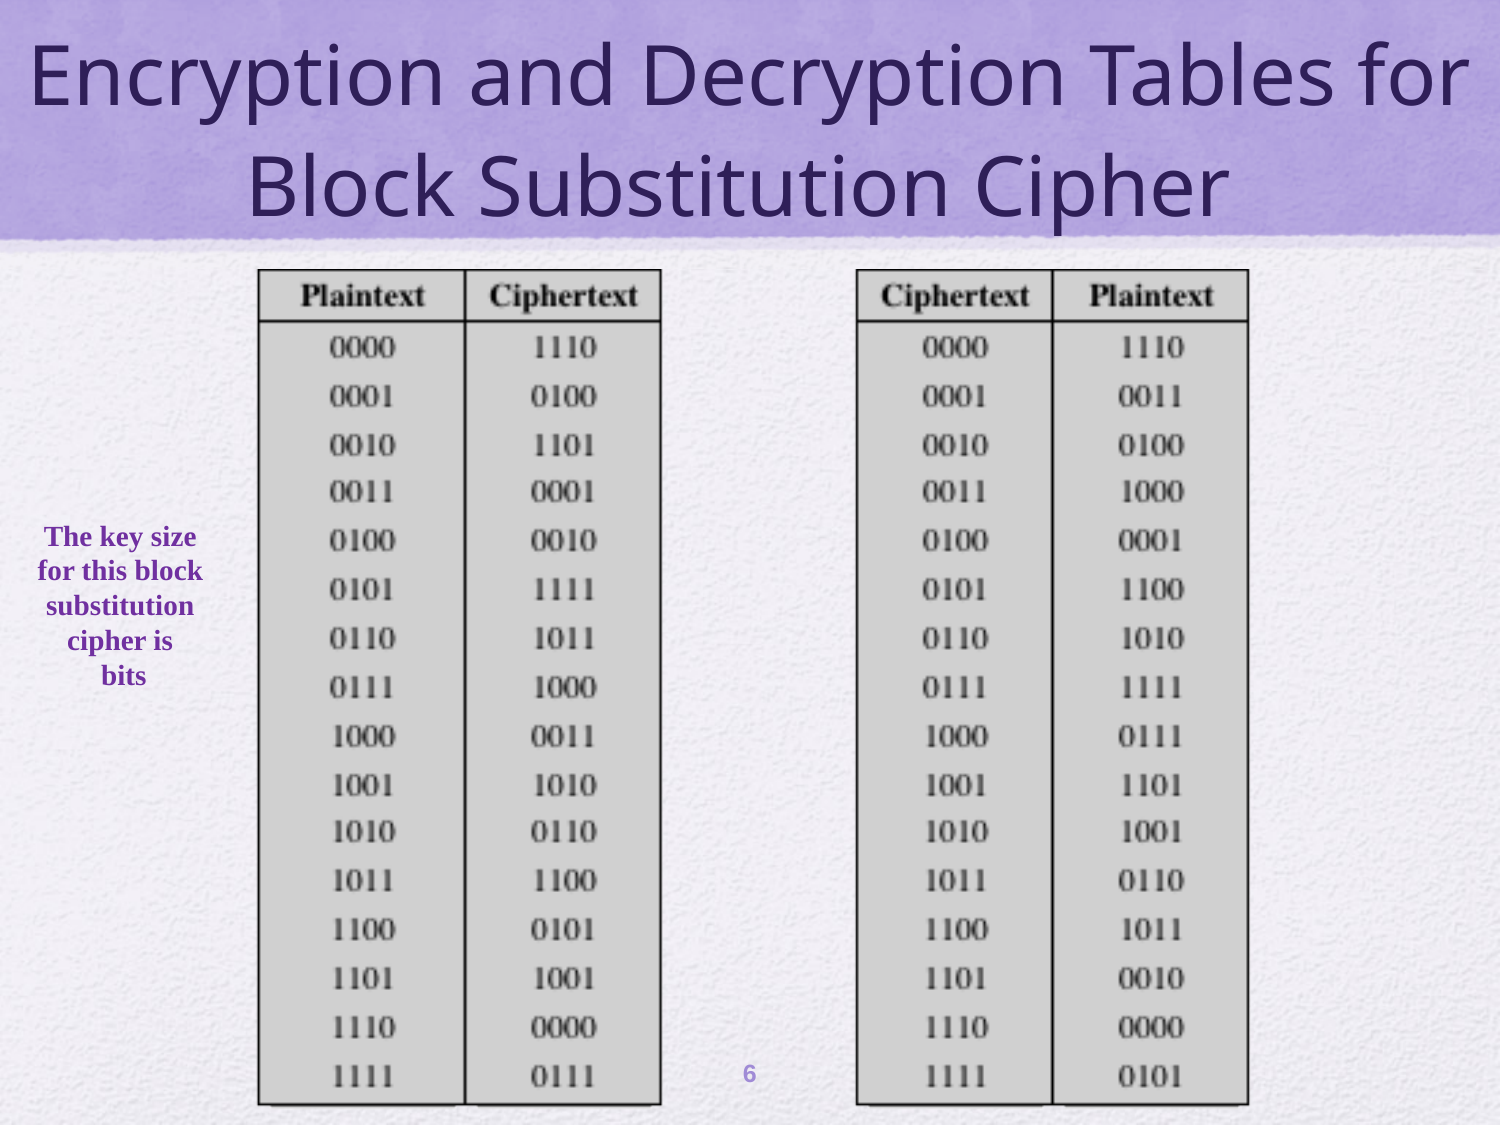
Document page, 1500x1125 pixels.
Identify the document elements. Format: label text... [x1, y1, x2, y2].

picture [0, 239, 1500, 1125]
title Encryption and Decryption Tables for Block Substitution Cipher [0, 6, 1500, 239]
